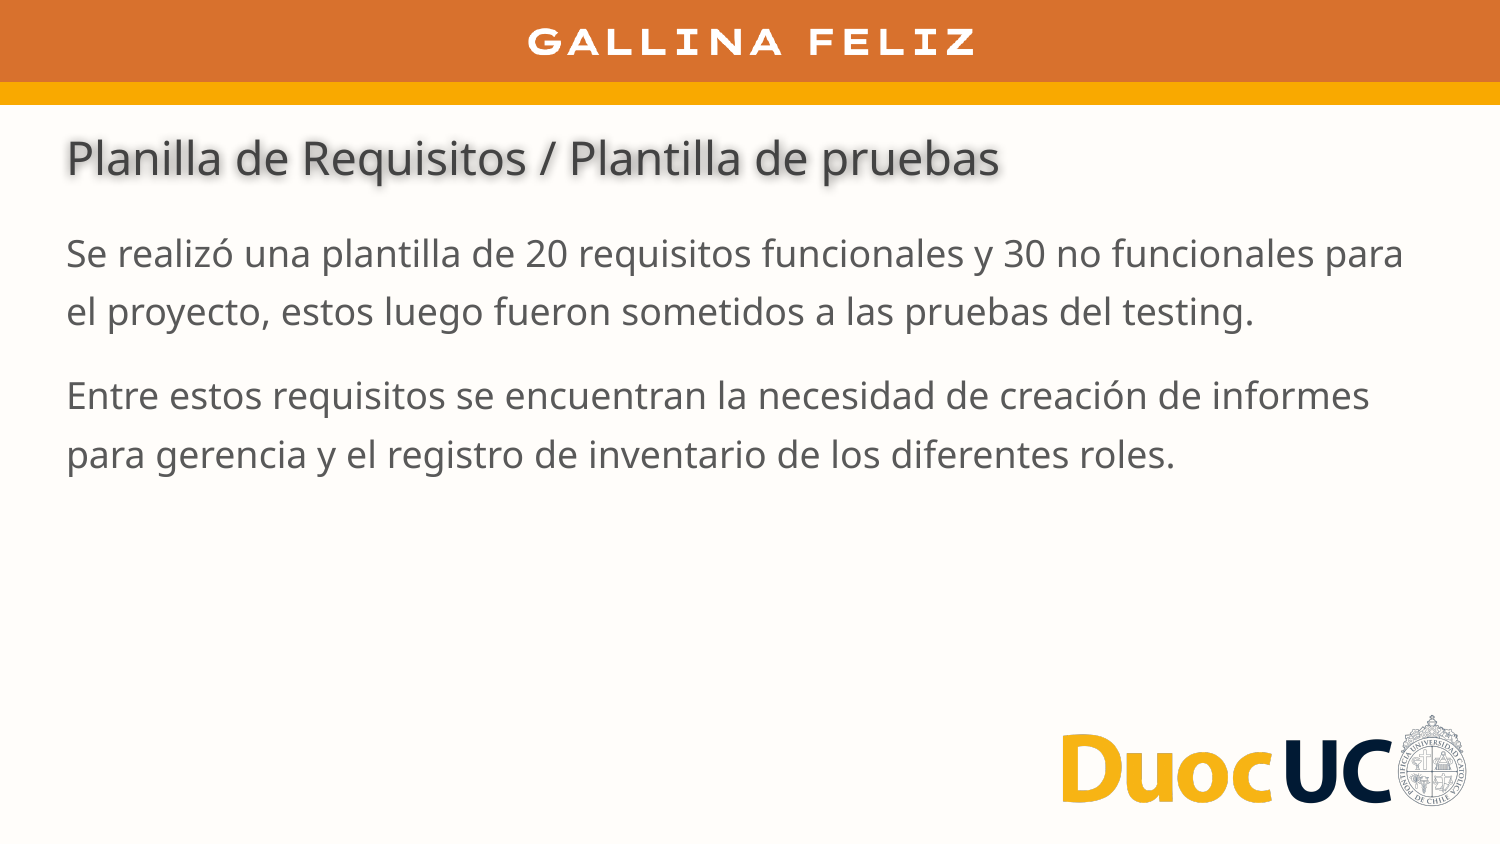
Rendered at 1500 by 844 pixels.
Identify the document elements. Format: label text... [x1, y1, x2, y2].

title Planilla de Requisitos / Plantilla de pruebas [51, 110, 1449, 204]
picture [0, 0, 1500, 844]
list Se realizó una plantilla de 20 requisitos funcionales y 30 no funcionales para el proyecto, estos luego fueron sometidos a las pruebas del testing. Entre estos requisitos se encuentran la necesidad de creación de informes para gerencia y el registro de inventario de los diferentes roles. [51, 204, 1449, 750]
